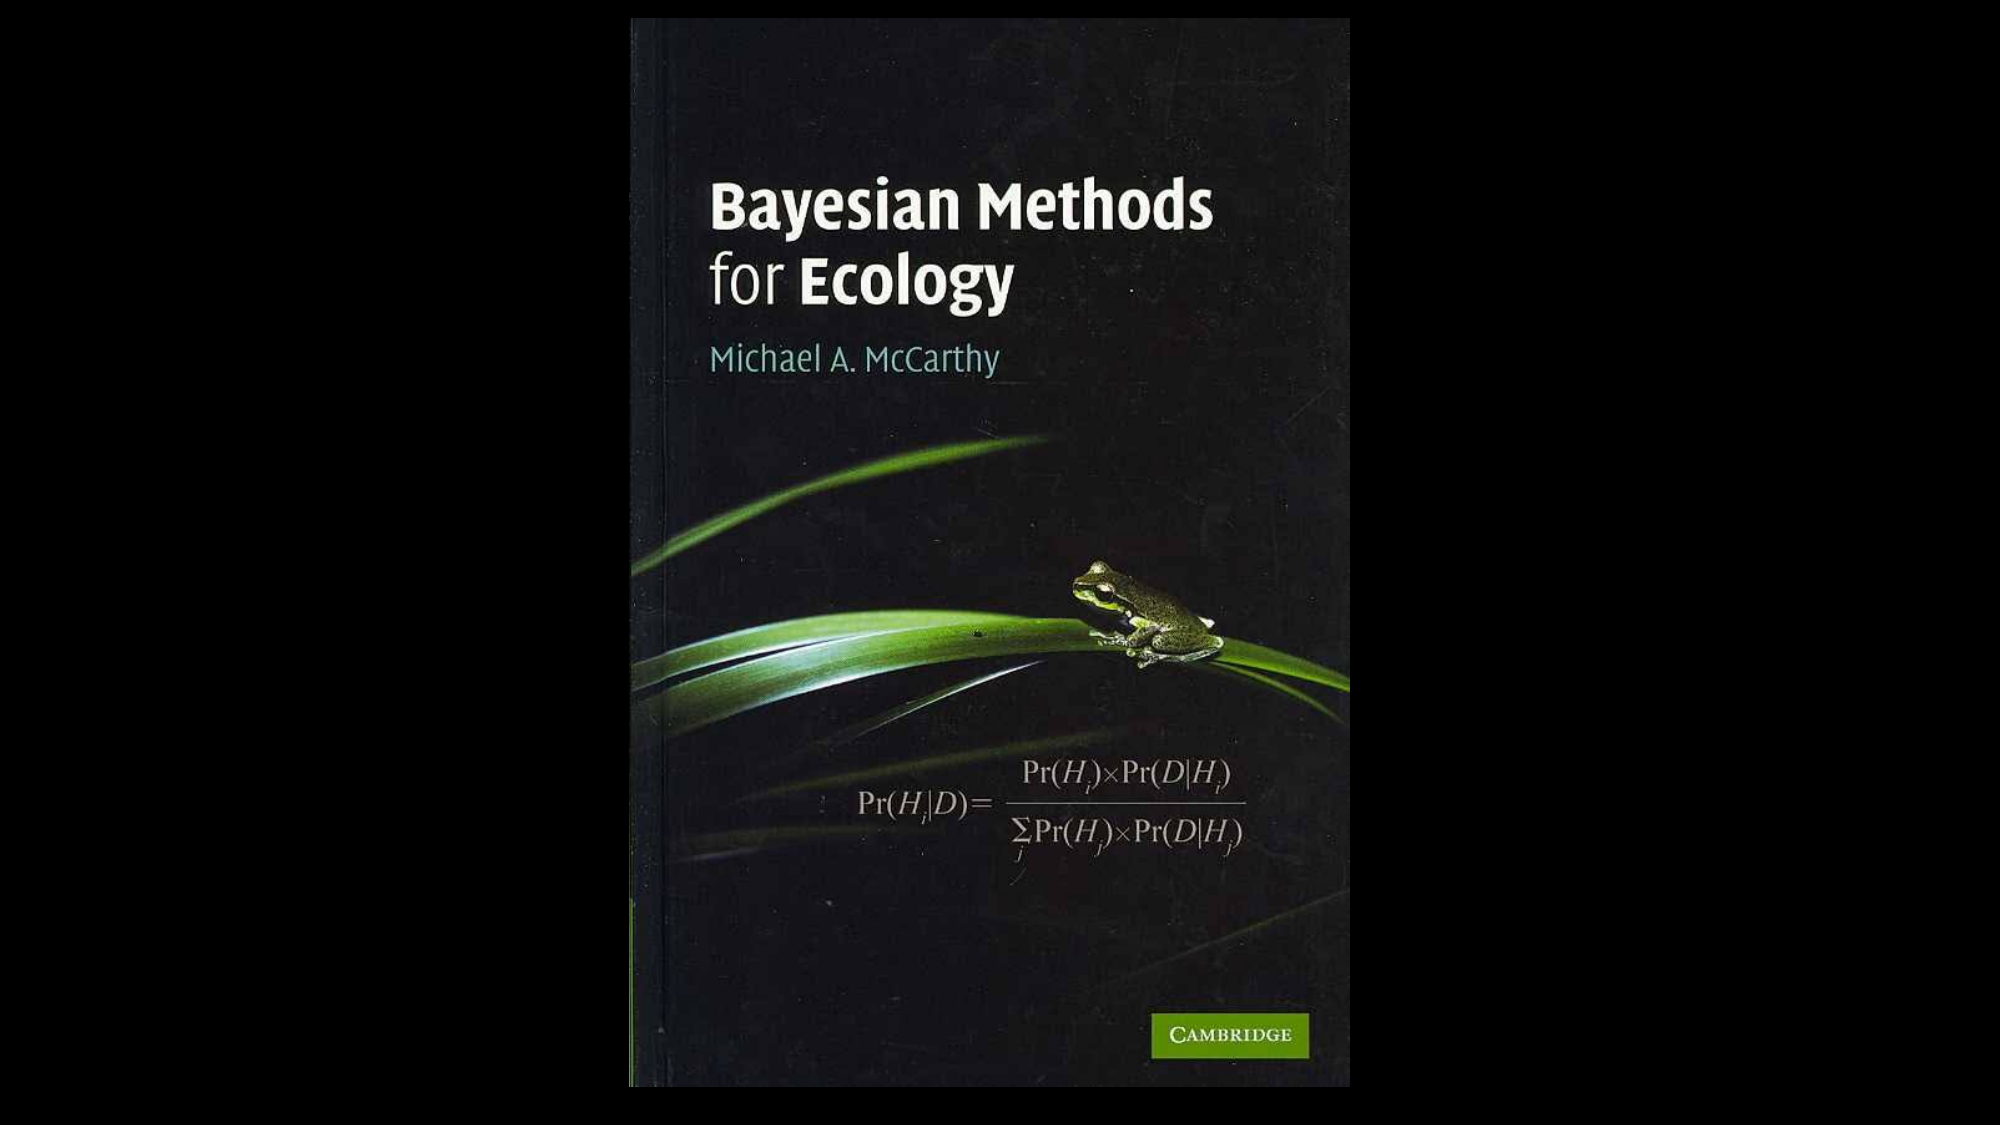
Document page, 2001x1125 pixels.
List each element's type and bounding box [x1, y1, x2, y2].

picture [629, 18, 1350, 1087]
